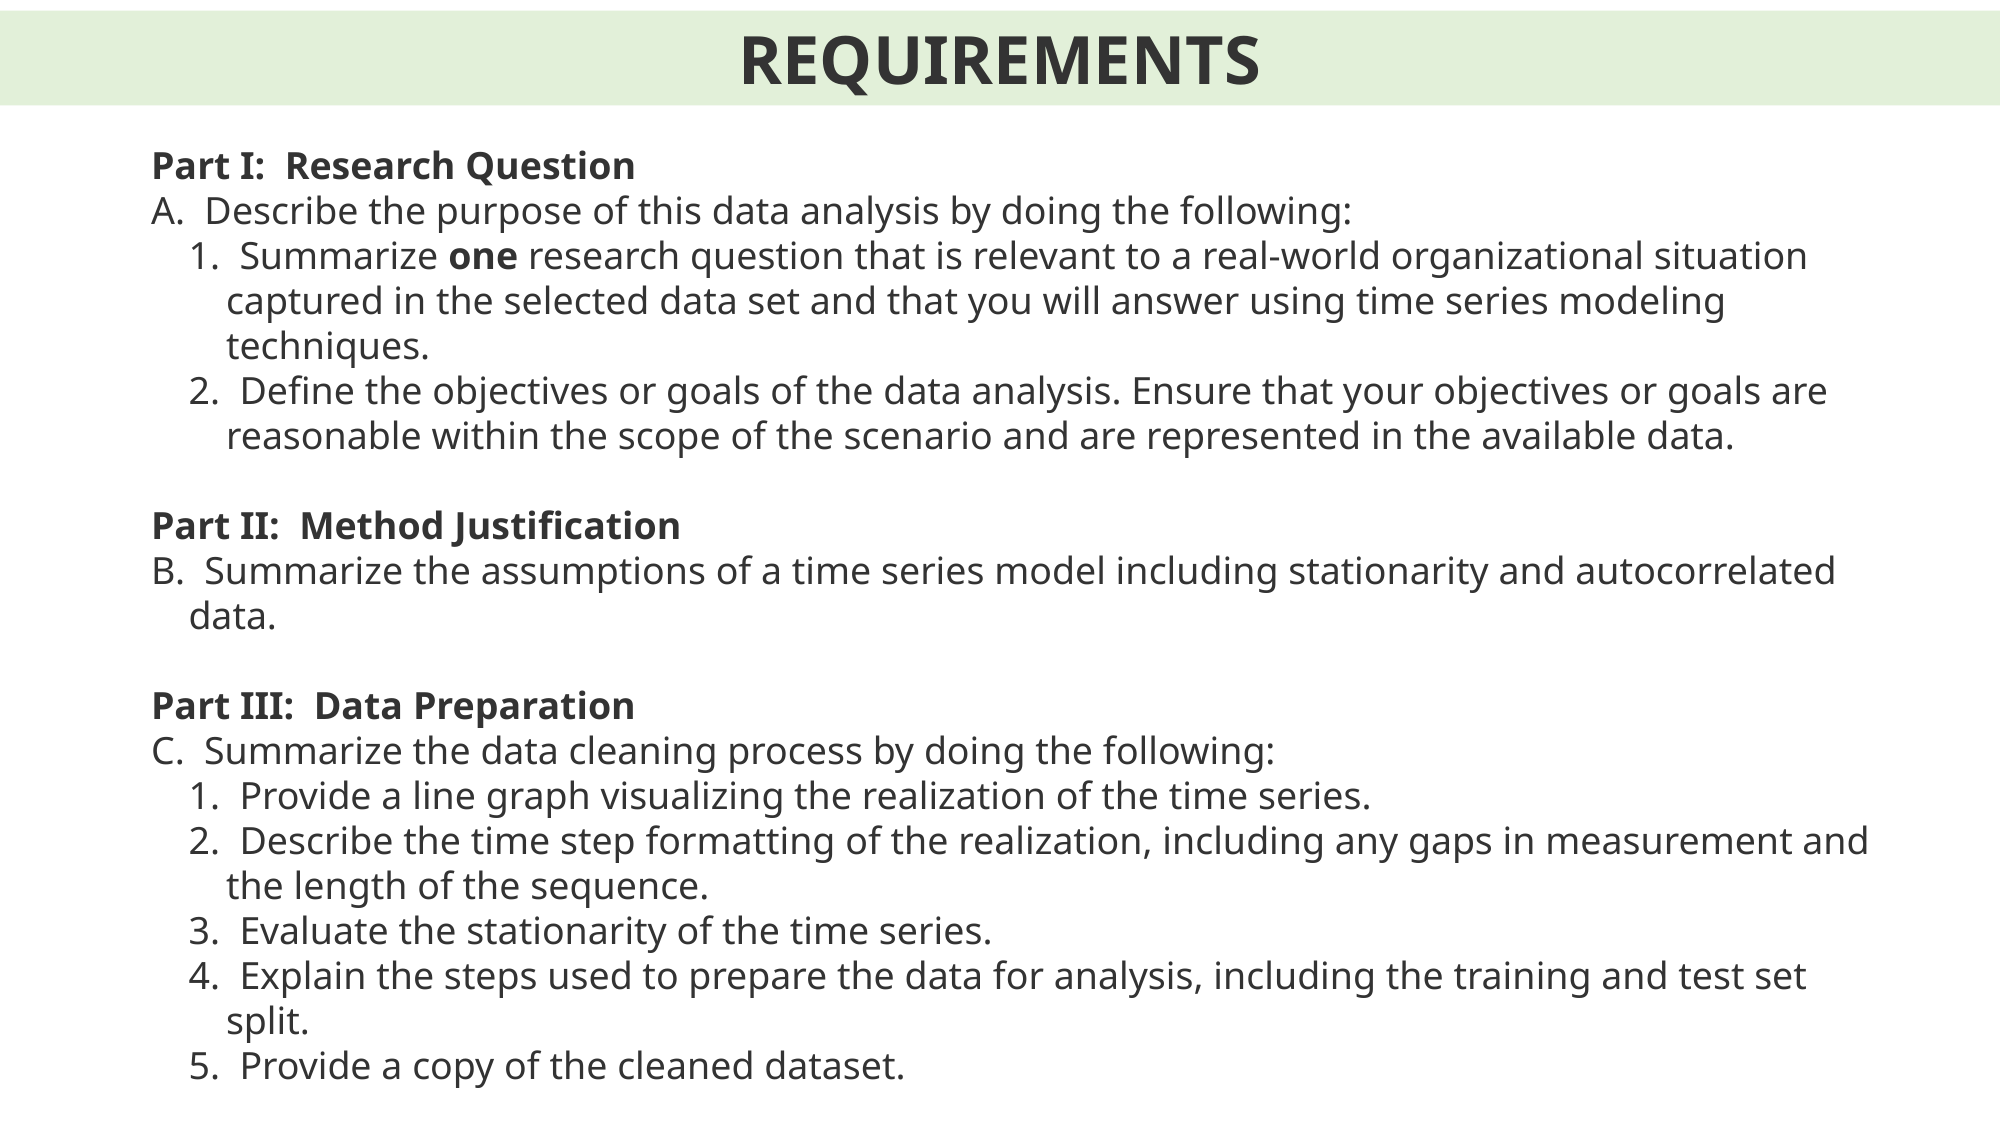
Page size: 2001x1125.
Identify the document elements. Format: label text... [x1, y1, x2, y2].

text_box Part I: Research Question A. Describe the purpose of this data analysis by doing the following: 1. Summarize one research question that is relevant to a real-world organizational situation captured in the selected data set and that you will answer using time series modeling techniques. 2. Define the objectives or goals of the data analysis. Ensure that your objectives or goals are reasonable within the scope of the scenario and are represented in the available data. Part II: Method Justification B. Summarize the assumptions of a time series model including stationarity and autocorrelated data. Part III: Data Preparation C. Summarize the data cleaning process by doing the following: 1. Provide a line graph visualizing the realization of the time series. 2. Describe the time step formatting of the realization, including any gaps in measurement and the length of the sequence. 3. Evaluate the stationarity of the time series. 4. Explain the steps used to prepare the data for analysis, including the training and test set split. 5. Provide a copy of the cleaned dataset. [136, 134, 1914, 1095]
text_box REQUIREMENTS [0, 10, 2000, 106]
